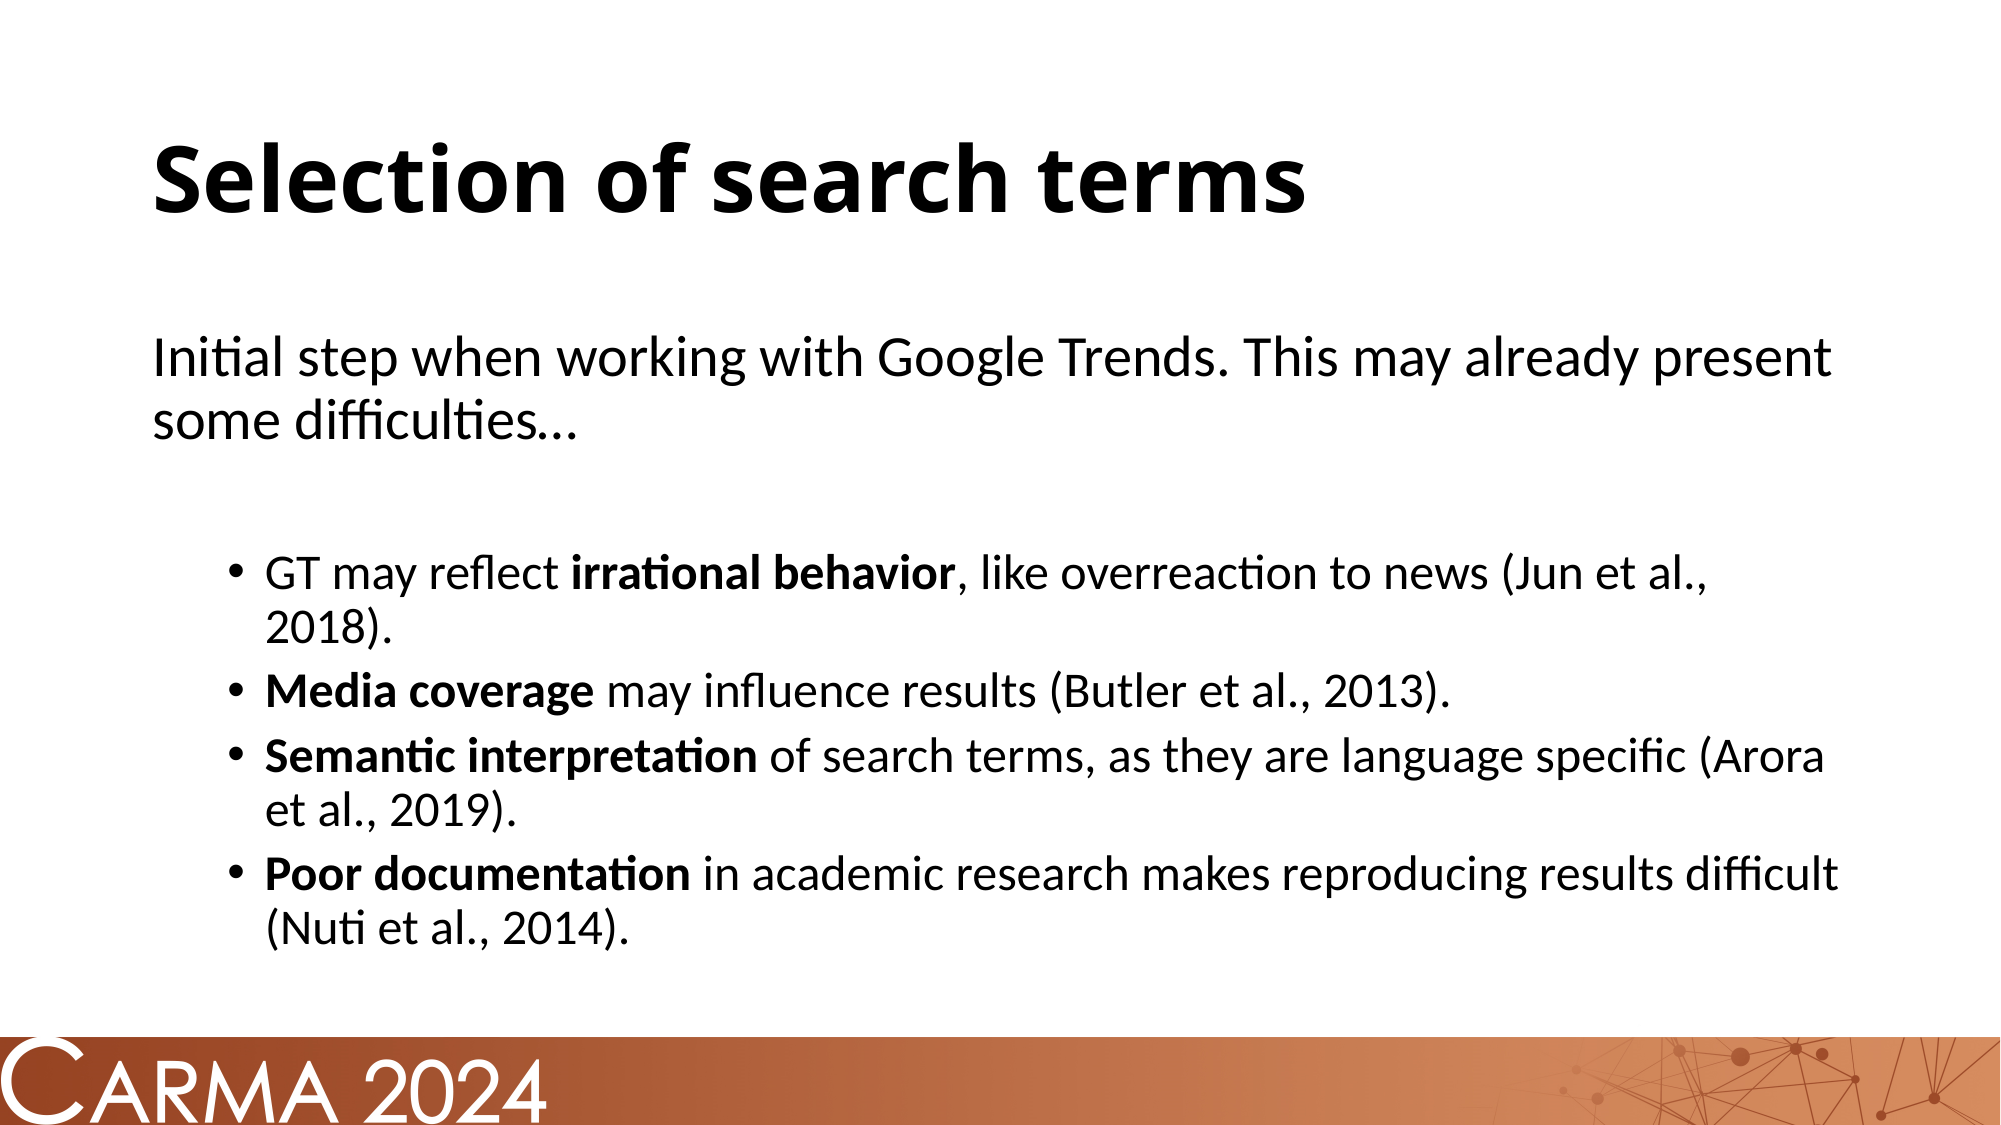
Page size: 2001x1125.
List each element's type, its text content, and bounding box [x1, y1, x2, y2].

picture [0, 0, 2001, 1125]
list Initial step when working with Google Trends. This may already present some difficulties… GT may reflect irrational behavior, like overreaction to news (Jun et al., 2018). Media coverage may influence results (Butler et al., 2013). Semantic interpretation of search terms, as they are language specific (Arora et al., 2019). Poor documentation in academic research makes reproducing results difficult (Nuti et al., 2014). [137, 318, 1863, 1014]
title Selection of search terms [137, 70, 1863, 296]
